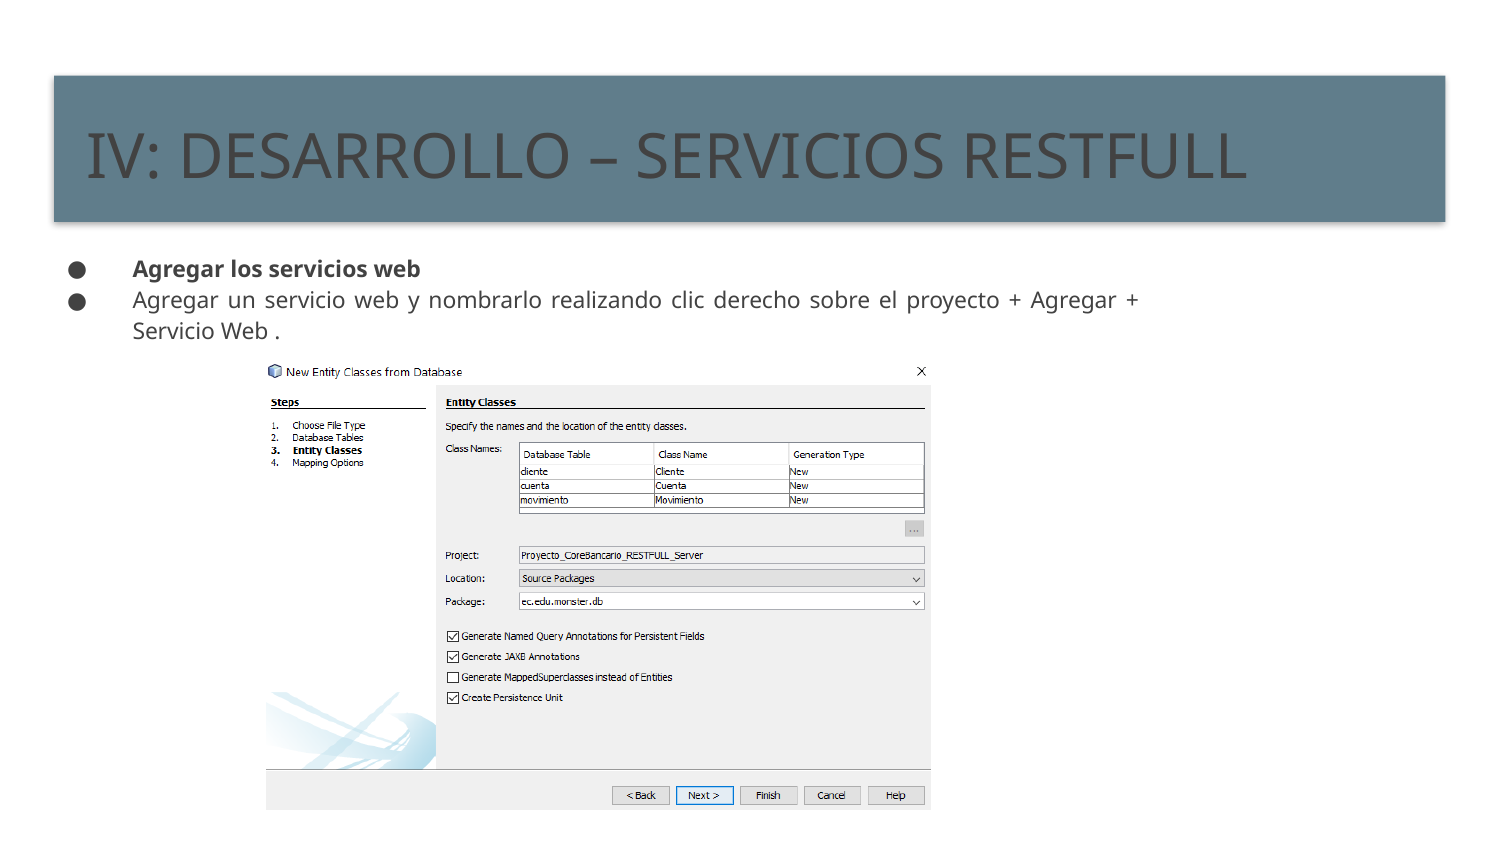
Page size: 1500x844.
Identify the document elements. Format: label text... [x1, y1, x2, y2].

list Agregar los servicios web Agregar un servicio web y nombrarlo realizando clic derecho sobre el proyecto + Agregar + Servicio Web . [52, 235, 1155, 360]
picture [266, 359, 932, 811]
title IV: DESARROLLO – SERVICIOS RESTFULL [71, 81, 1429, 207]
